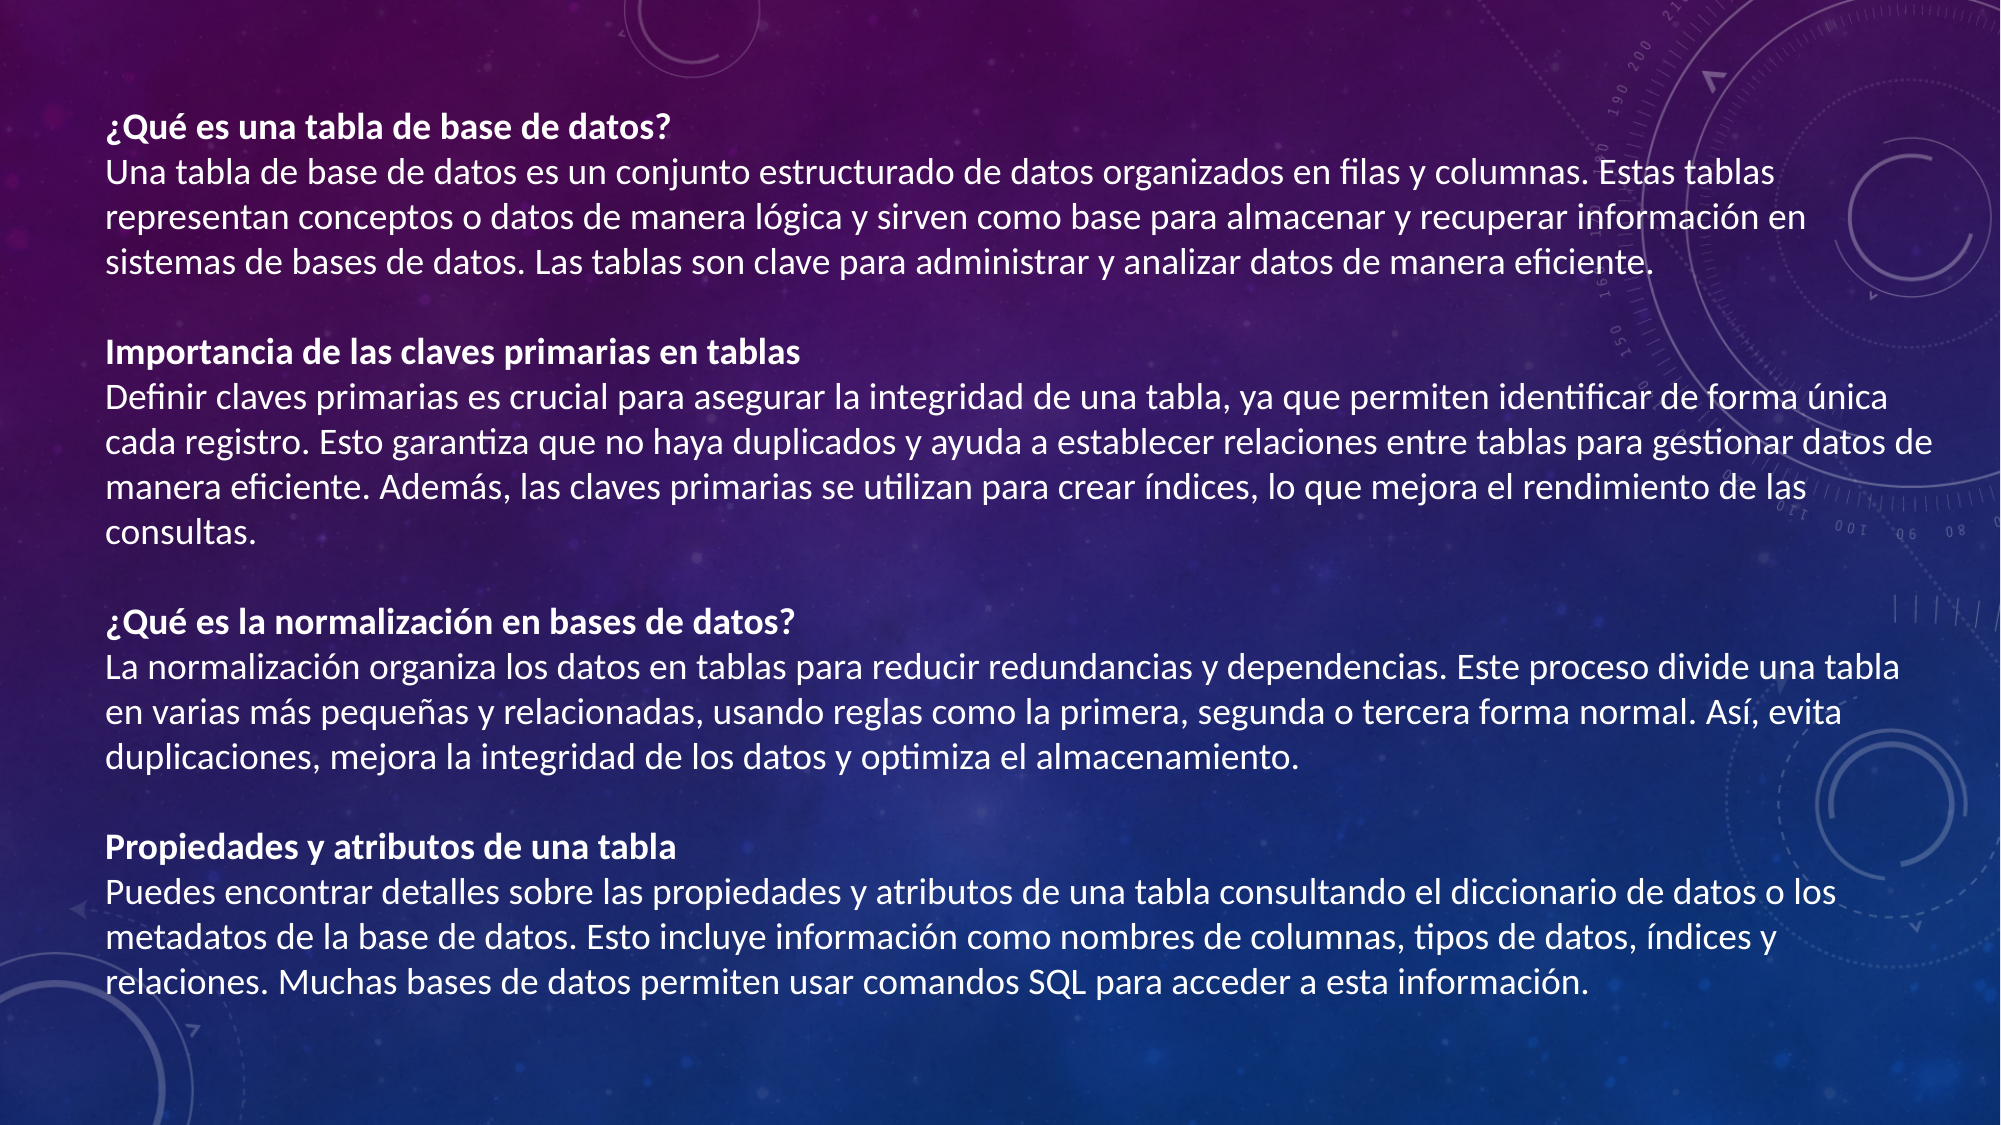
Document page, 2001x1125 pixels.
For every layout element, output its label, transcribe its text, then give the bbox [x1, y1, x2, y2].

text_box ¿Qué es una tabla de base de datos? Una tabla de base de datos es un conjunto estructurado de datos organizados en filas y columnas. Estas tablas representan conceptos o datos de manera lógica y sirven como base para almacenar y recuperar información en sistemas de bases de datos. Las tablas son clave para administrar y analizar datos de manera eficiente. Importancia de las claves primarias en tablas Definir claves primarias es crucial para asegurar la integridad de una tabla, ya que permiten identificar de forma única cada registro. Esto garantiza que no haya duplicados y ayuda a establecer relaciones entre tablas para gestionar datos de manera eficiente. Además, las claves primarias se utilizan para crear índices, lo que mejora el rendimiento de las consultas. ¿Qué es la normalización en bases de datos? La normalización organiza los datos en tablas para reducir redundancias y dependencias. Este proceso divide una tabla en varias más pequeñas y relacionadas, usando reglas como la primera, segunda o tercera forma normal. Así, evita duplicaciones, mejora la integridad de los datos y optimiza el almacenamiento. Propiedades y atributos de una tabla Puedes encontrar detalles sobre las propiedades y atributos de una tabla consultando el diccionario de datos o los metadatos de la base de datos. Esto incluye información como nombres de columnas, tipos de datos, índices y relaciones. Muchas bases de datos permiten usar comandos SQL para acceder a esta información. [90, 94, 1958, 1055]
picture [0, 0, 2001, 1125]
